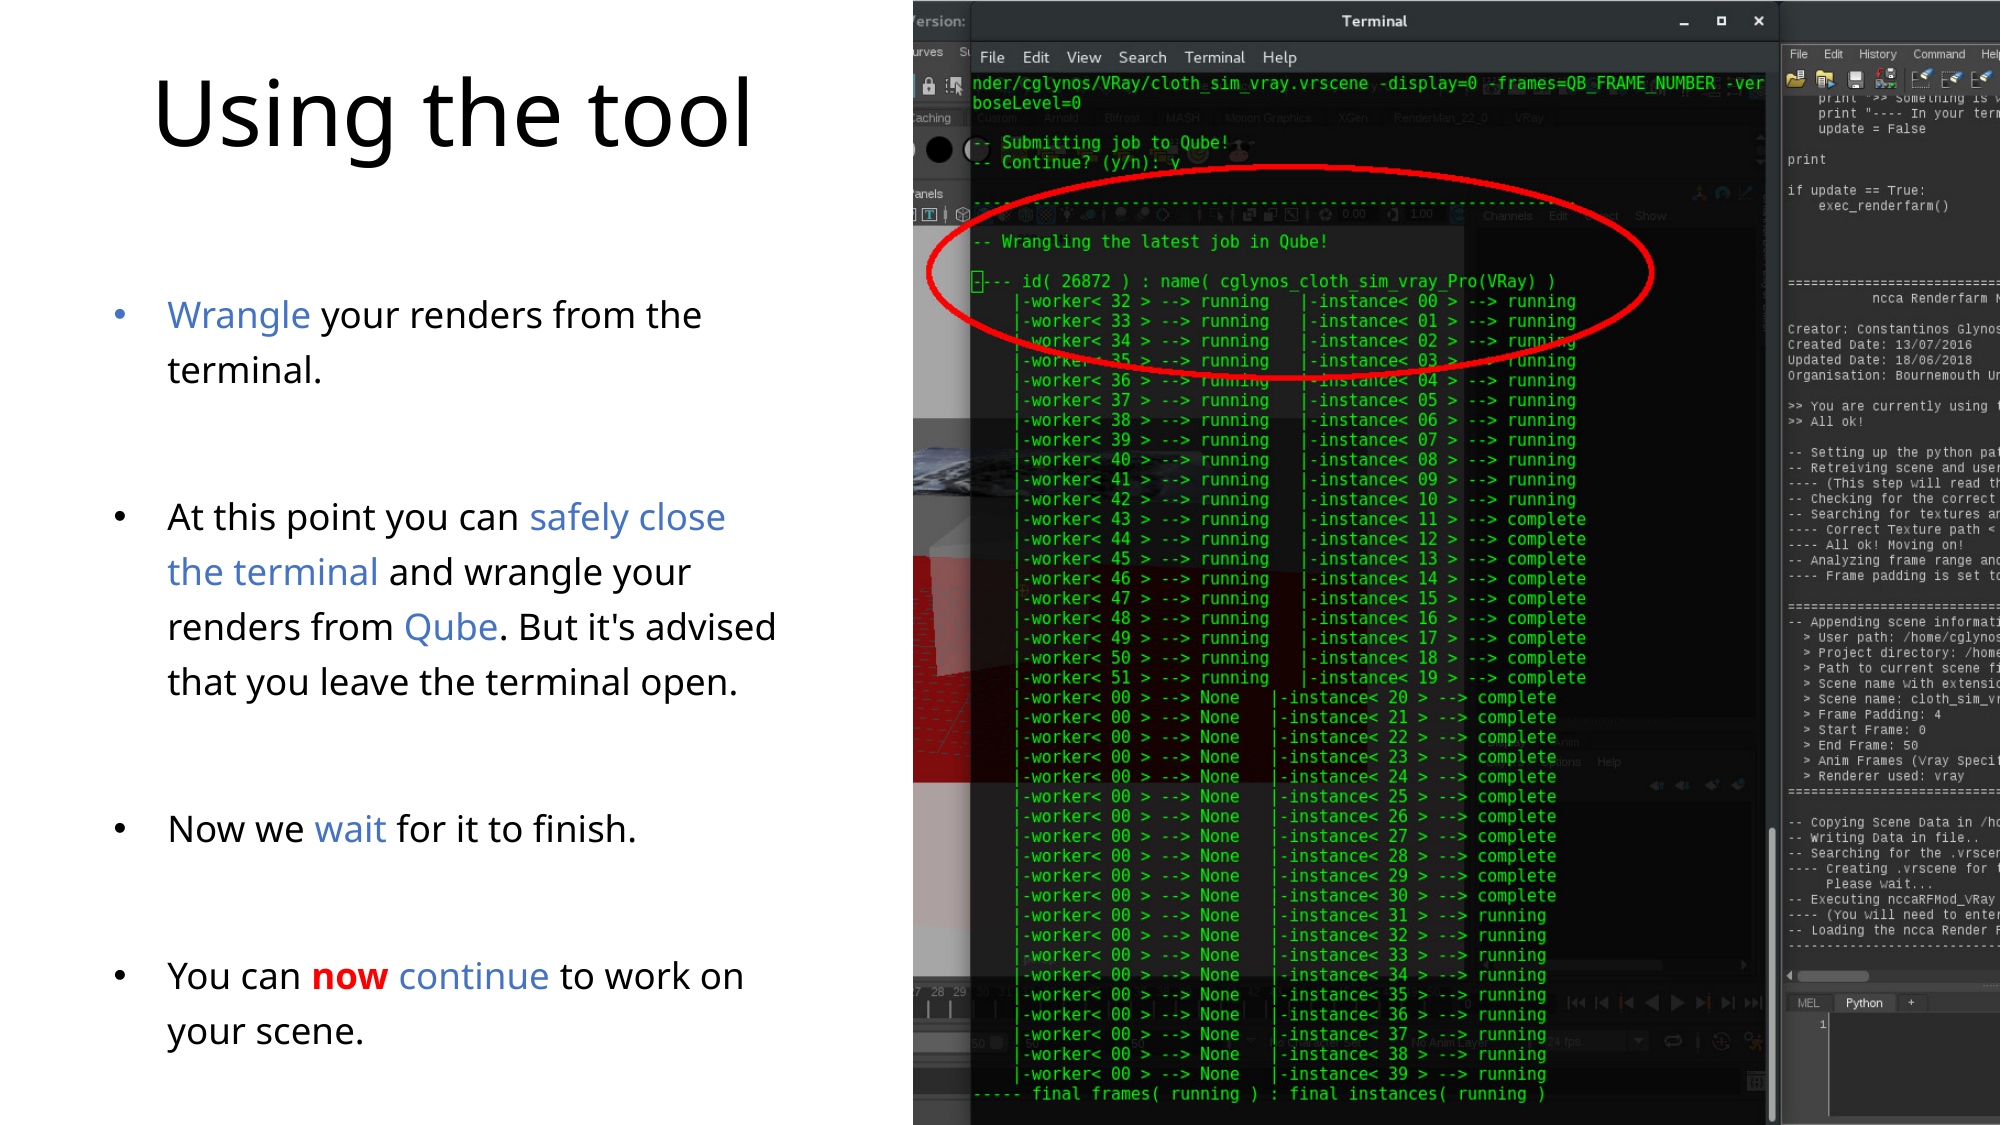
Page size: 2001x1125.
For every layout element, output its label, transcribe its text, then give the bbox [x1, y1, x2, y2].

picture [913, 0, 2000, 1125]
list Wrangle your renders from the terminal. At this point you can safely close the terminal and wrangle your renders from Qube. But it's advised that you leave the terminal open. Now we wait for it to finish. You can now continue to work on your scene. [98, 273, 808, 1064]
text_box Using the tool [0, 0, 908, 234]
